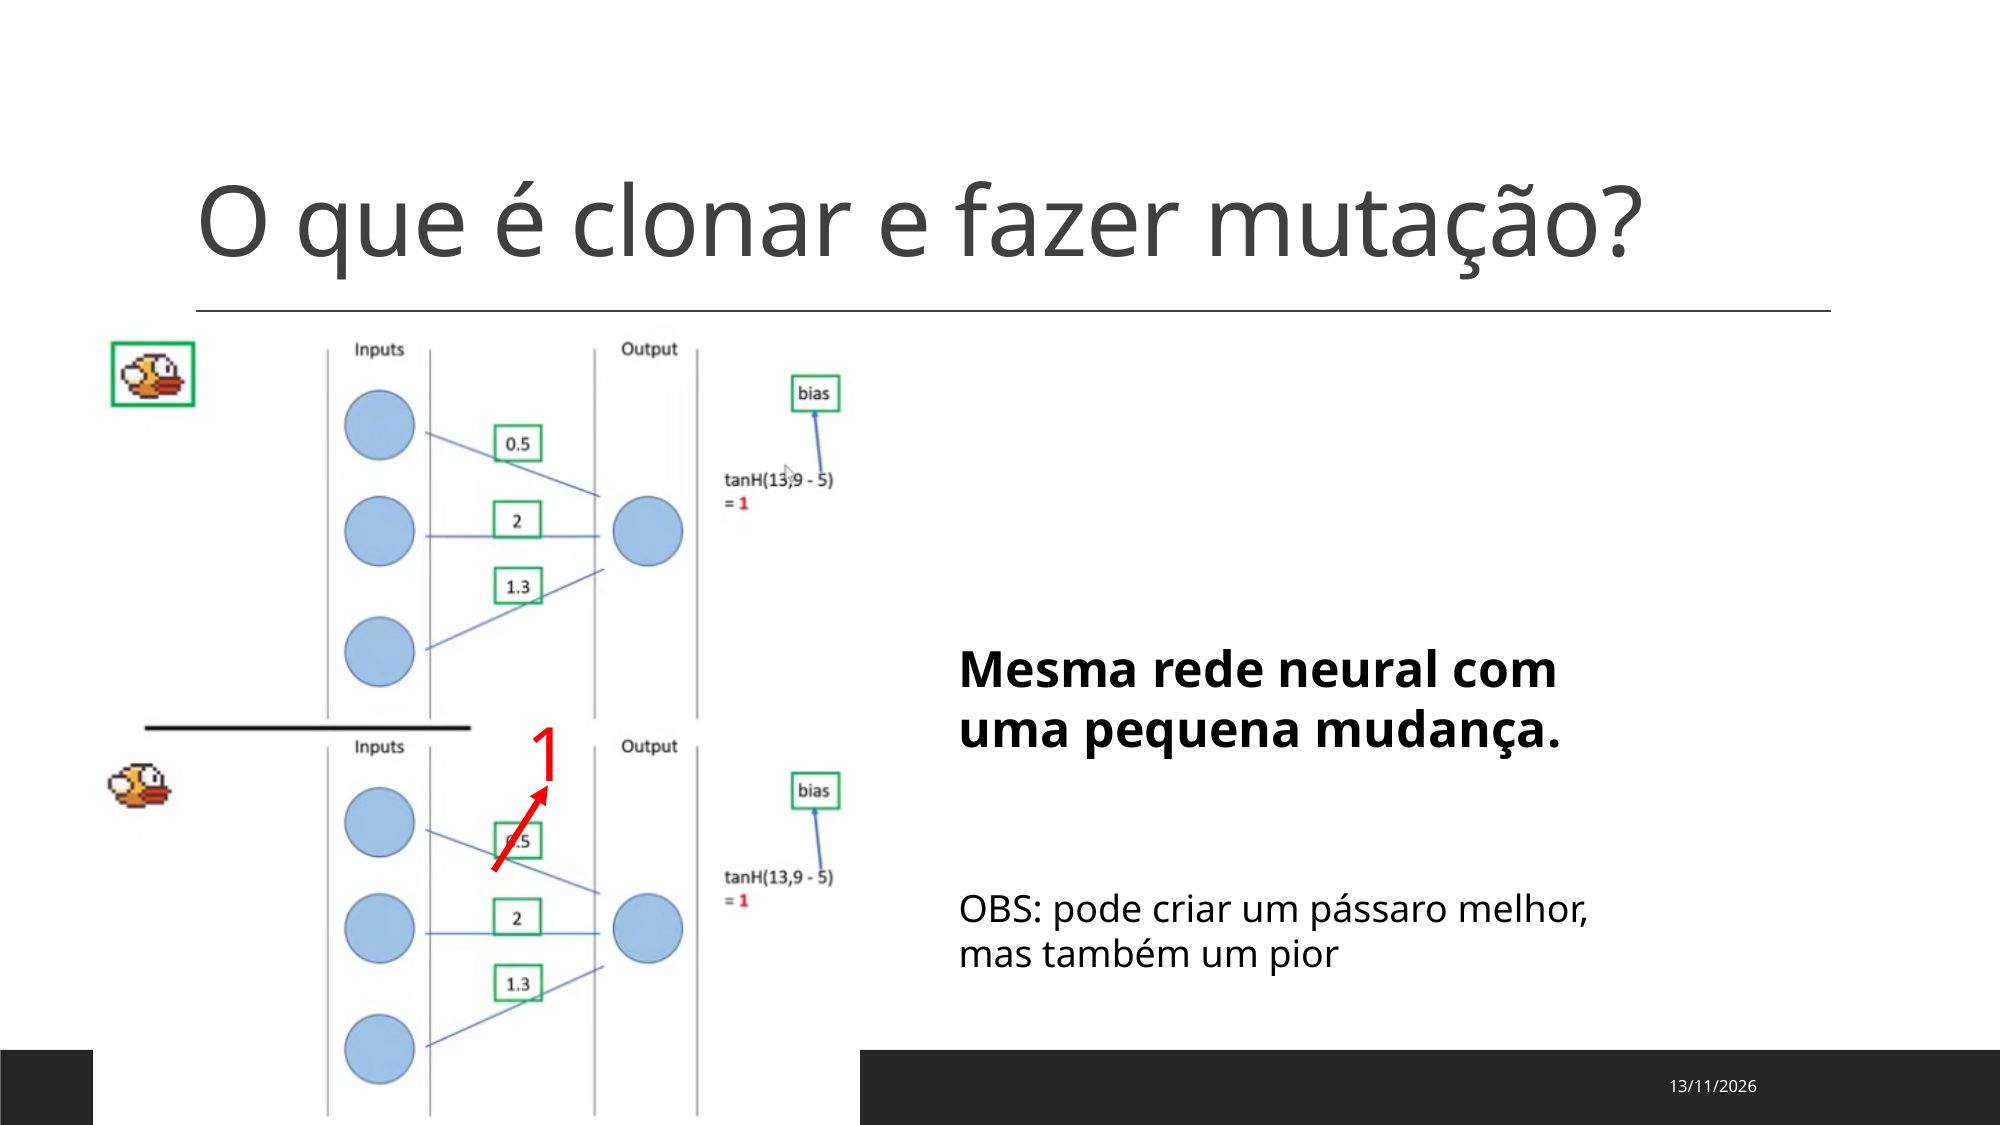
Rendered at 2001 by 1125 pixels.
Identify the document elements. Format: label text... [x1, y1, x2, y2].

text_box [493, 698, 586, 872]
text_box OBS: pode criar um pássaro melhor, mas também um pior [943, 878, 1648, 983]
text_box Mesma rede neural com uma pequena mudança. [943, 630, 1610, 766]
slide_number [1348, 1057, 1773, 1118]
title O que é clonar e fazer mutação? [180, 47, 1830, 285]
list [92, 318, 860, 1125]
